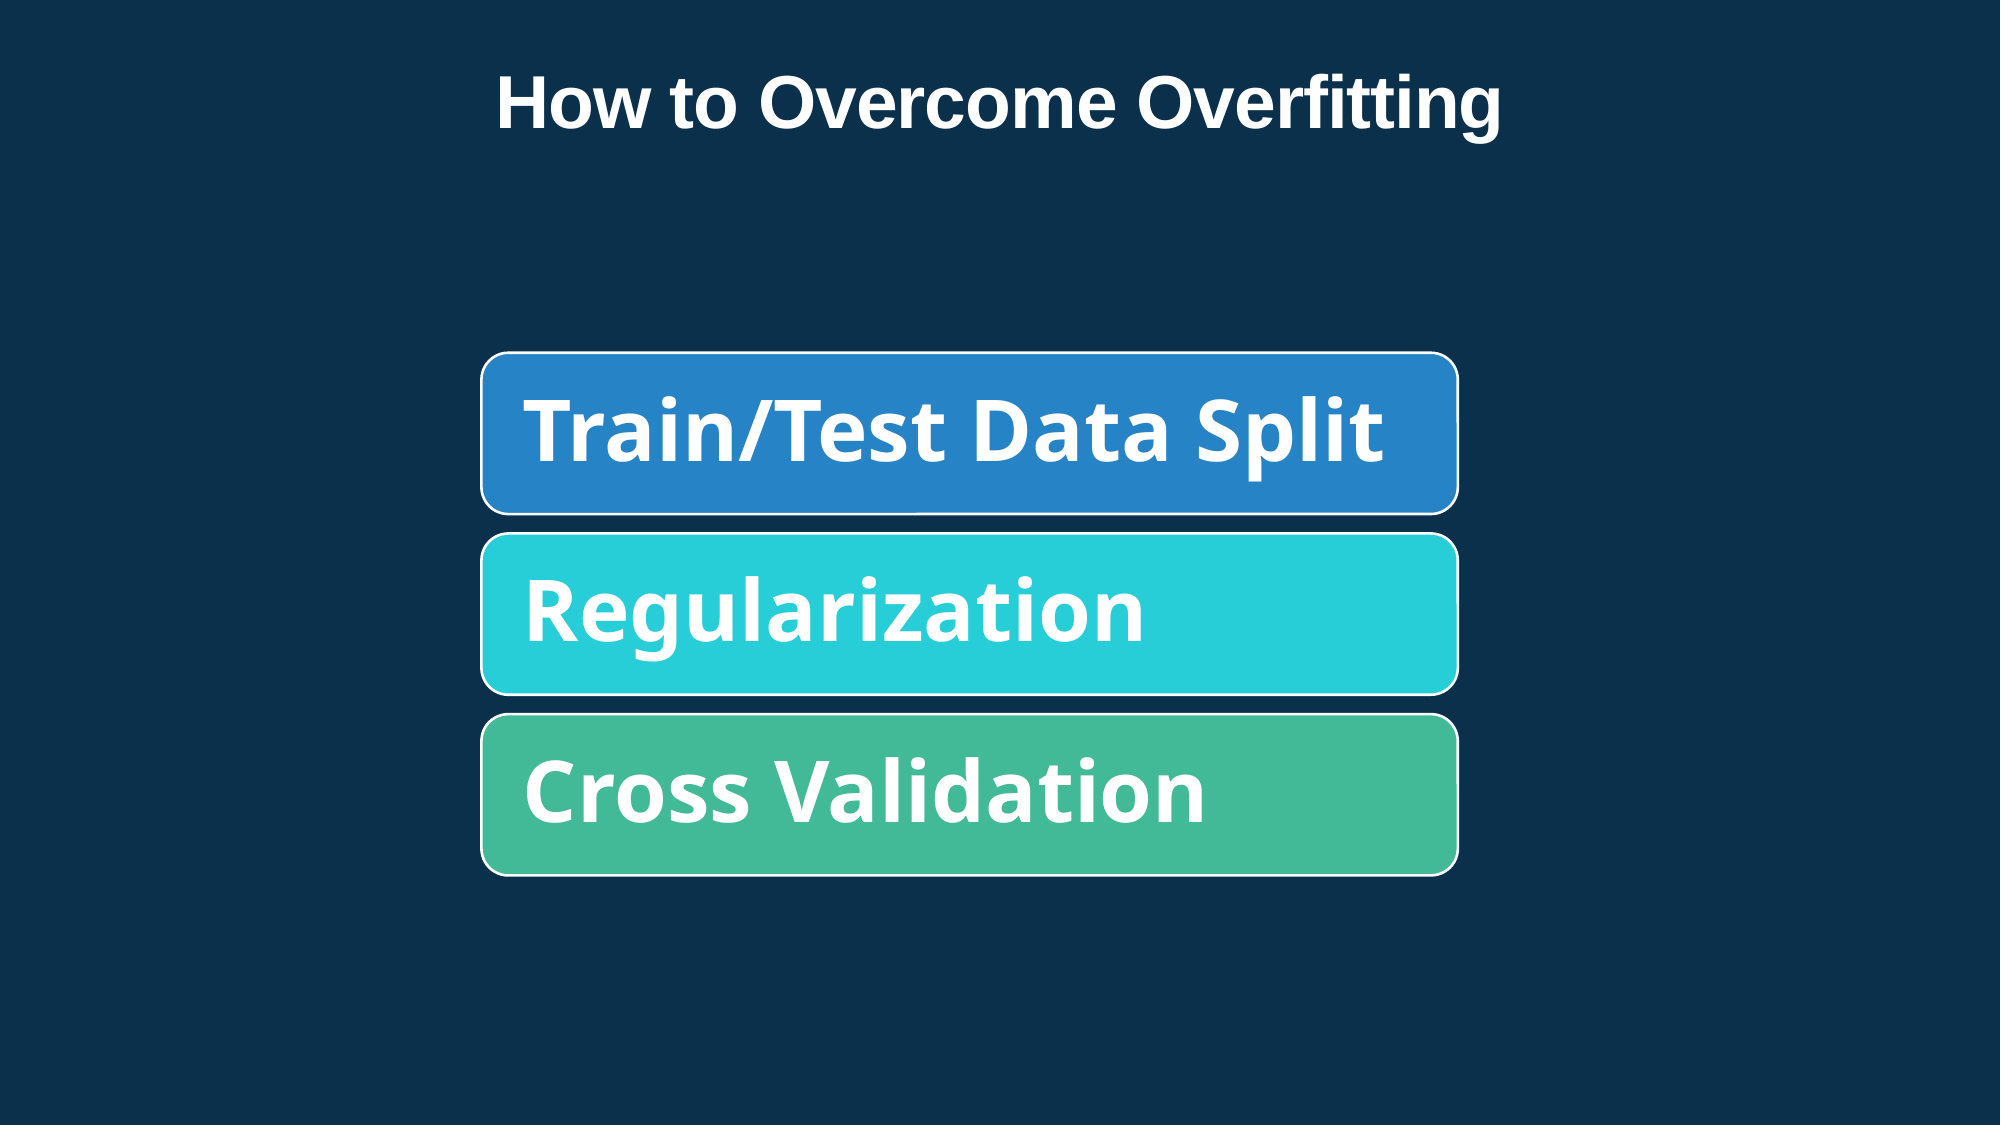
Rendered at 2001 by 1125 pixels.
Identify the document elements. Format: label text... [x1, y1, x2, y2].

text_box How to Overcome Overfitting [0, 59, 2000, 245]
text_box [480, 346, 1459, 882]
